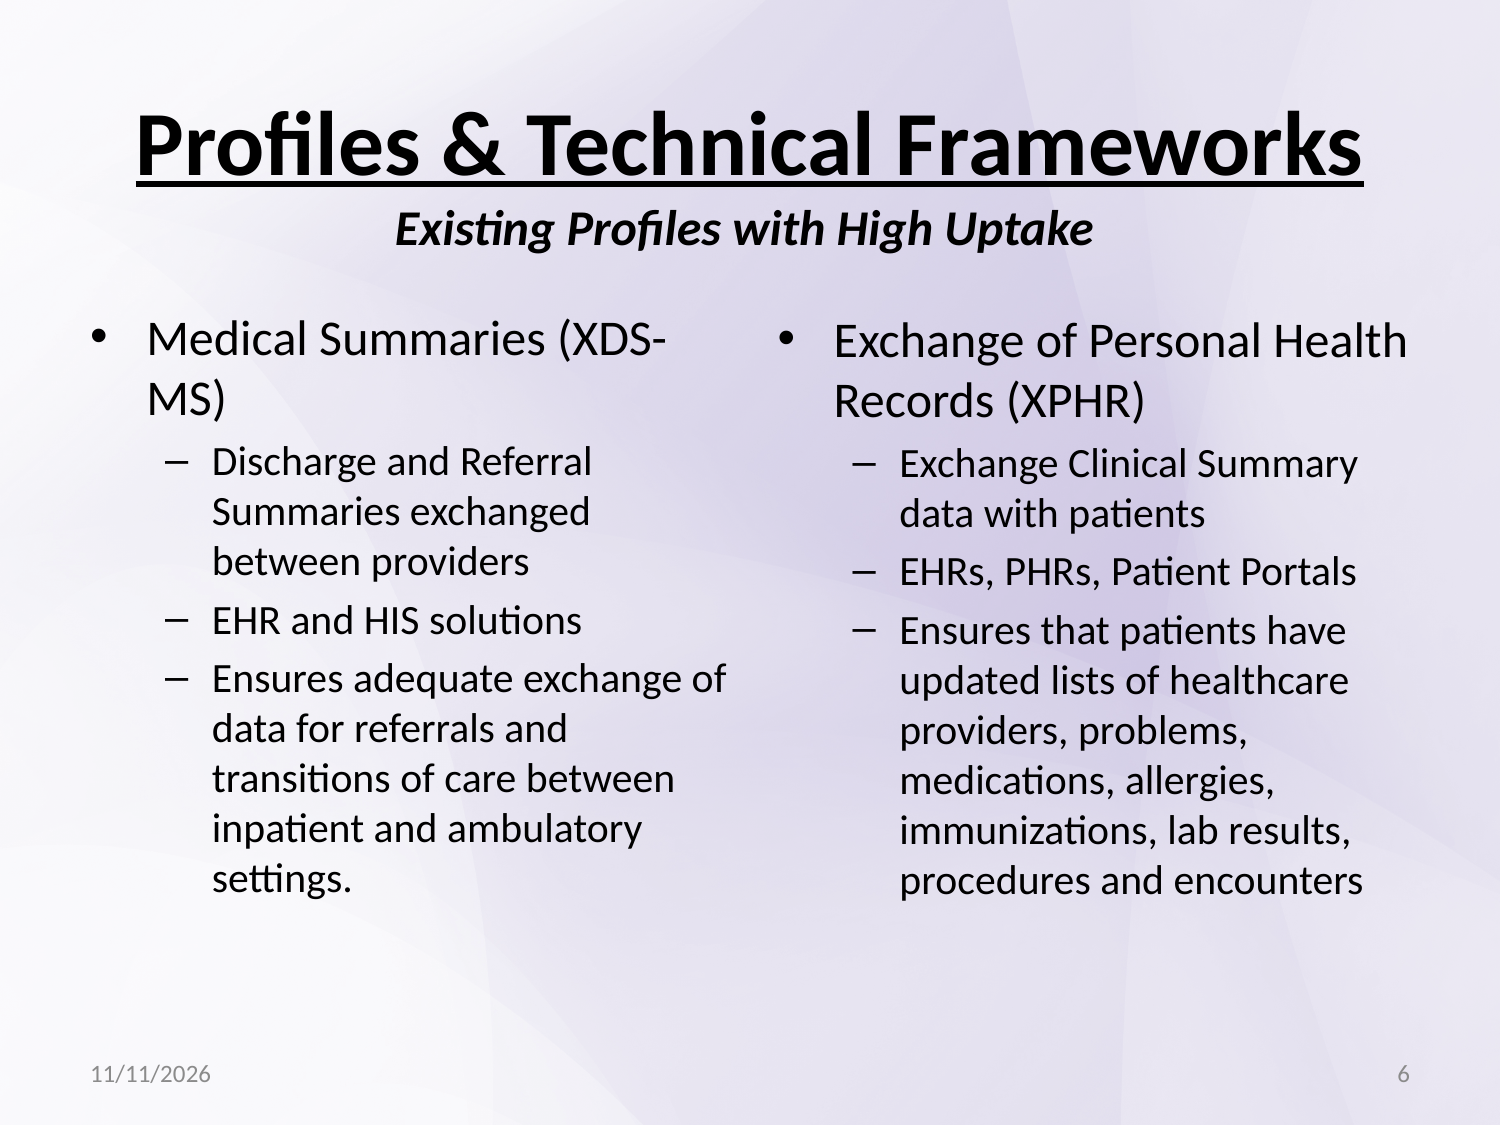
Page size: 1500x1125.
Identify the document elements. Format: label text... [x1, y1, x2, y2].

list Existing Profiles with High Uptake [75, 187, 1425, 263]
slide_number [75, 1042, 425, 1103]
list Medical Summaries (XDS-MS) Discharge and Referral Summaries exchanged between providers EHR and HIS solutions Ensures adequate exchange of data for referrals and transitions of care between inpatient and ambulatory settings. [75, 298, 750, 947]
list Exchange of Personal Health Records (XPHR) Exchange Clinical Summary data with patients EHRs, PHRs, Patient Portals Ensures that patients have updated lists of healthcare providers, problems, medications, allergies, immunizations, lab results, procedures and encounters [762, 299, 1438, 949]
title Profiles & Technical Frameworks [75, 45, 1425, 187]
slide_number 6 [1074, 1042, 1425, 1103]
